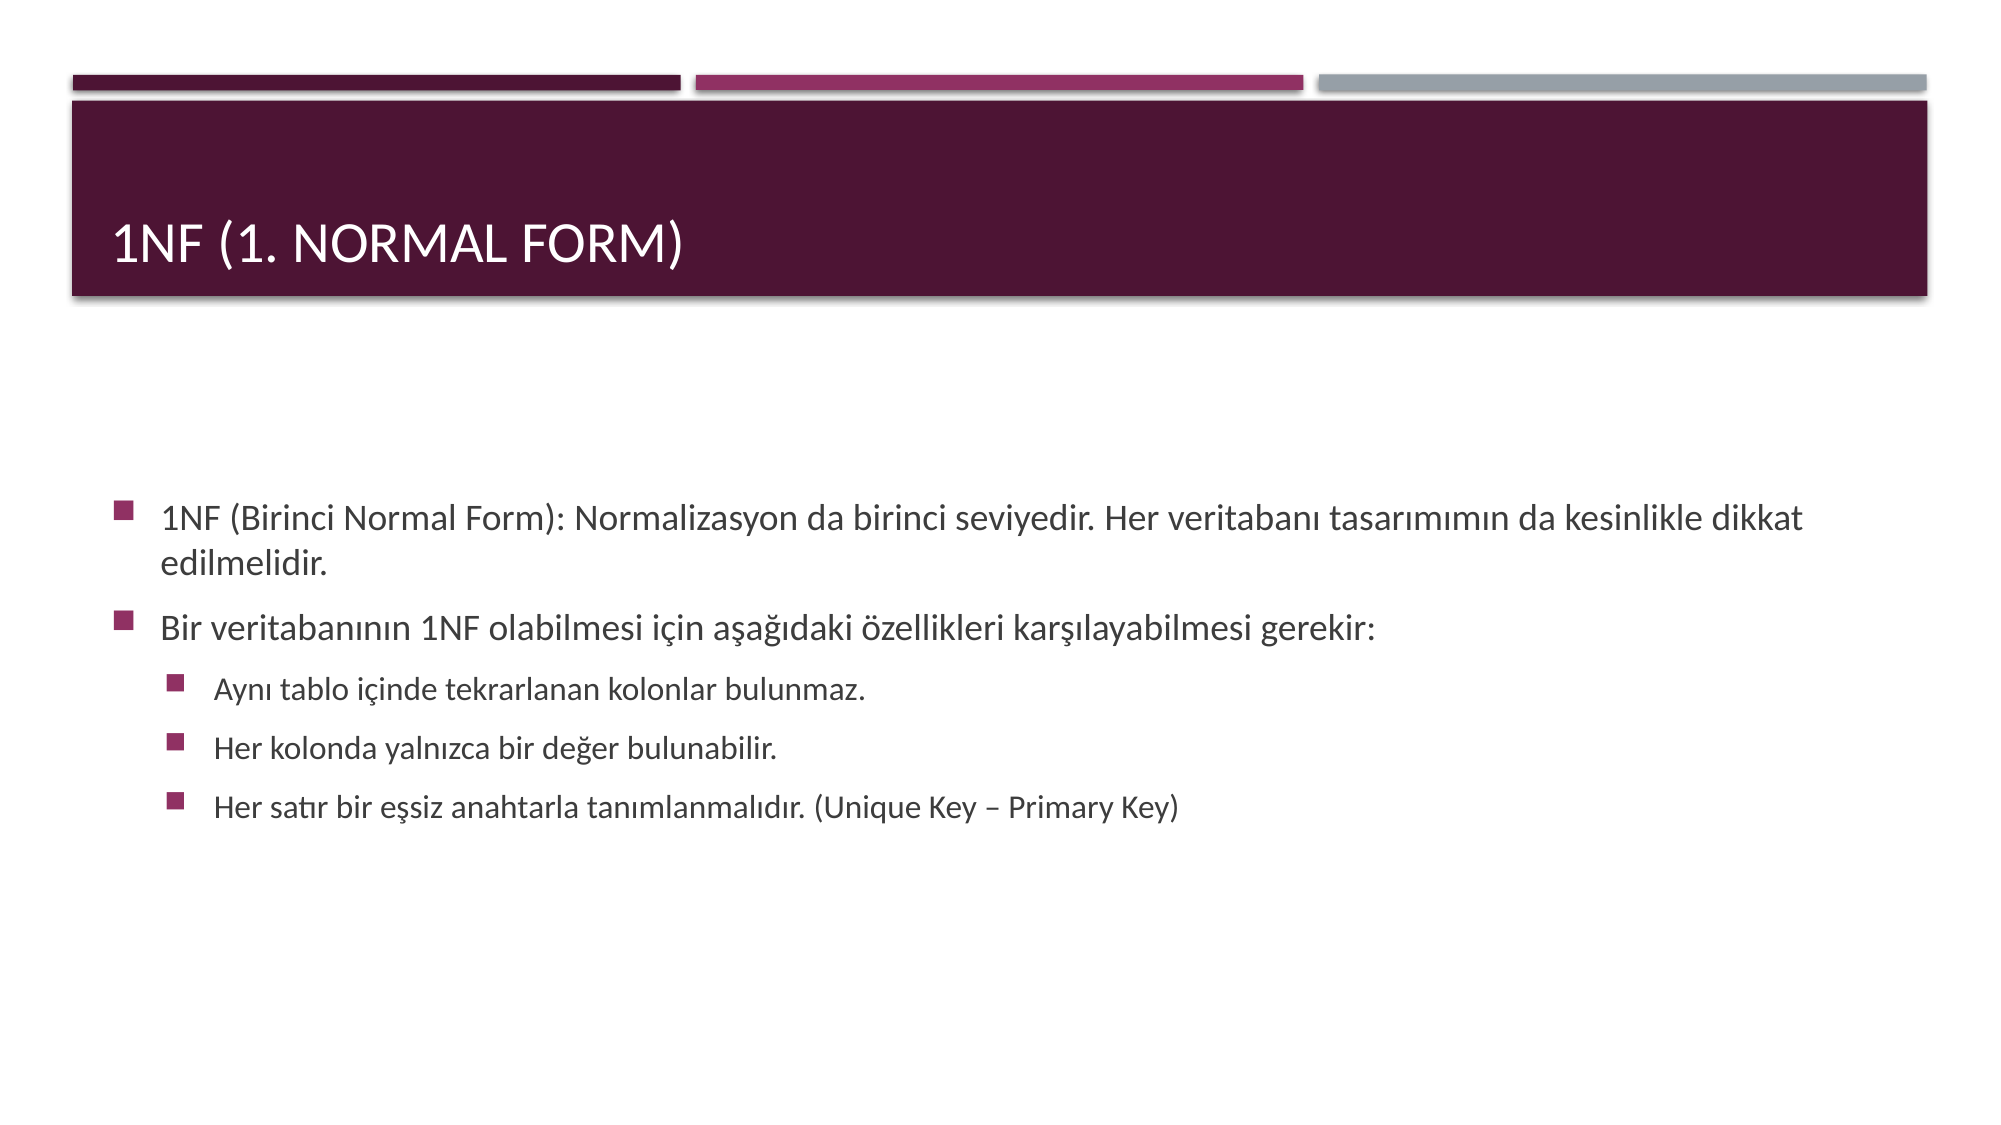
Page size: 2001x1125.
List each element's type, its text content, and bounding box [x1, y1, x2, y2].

title 1nf (1. normal form) [95, 115, 1905, 282]
list 1NF (Birinci Normal Form): Normalizasyon da birinci seviyedir. Her veritabanı tasarımımın da kesinlikle dikkat edilmelidir. Bir veritabanının 1NF olabilmesi için aşağıdaki özellikleri karşılayabilmesi gerekir: Aynı tablo içinde tekrarlanan kolonlar bulunmaz. Her kolonda yalnızca bir değer bulunabilir. Her satır bir eşsiz anahtarla tanımlanmalıdır. (Unique Key – Primary Key) [95, 357, 1905, 962]
